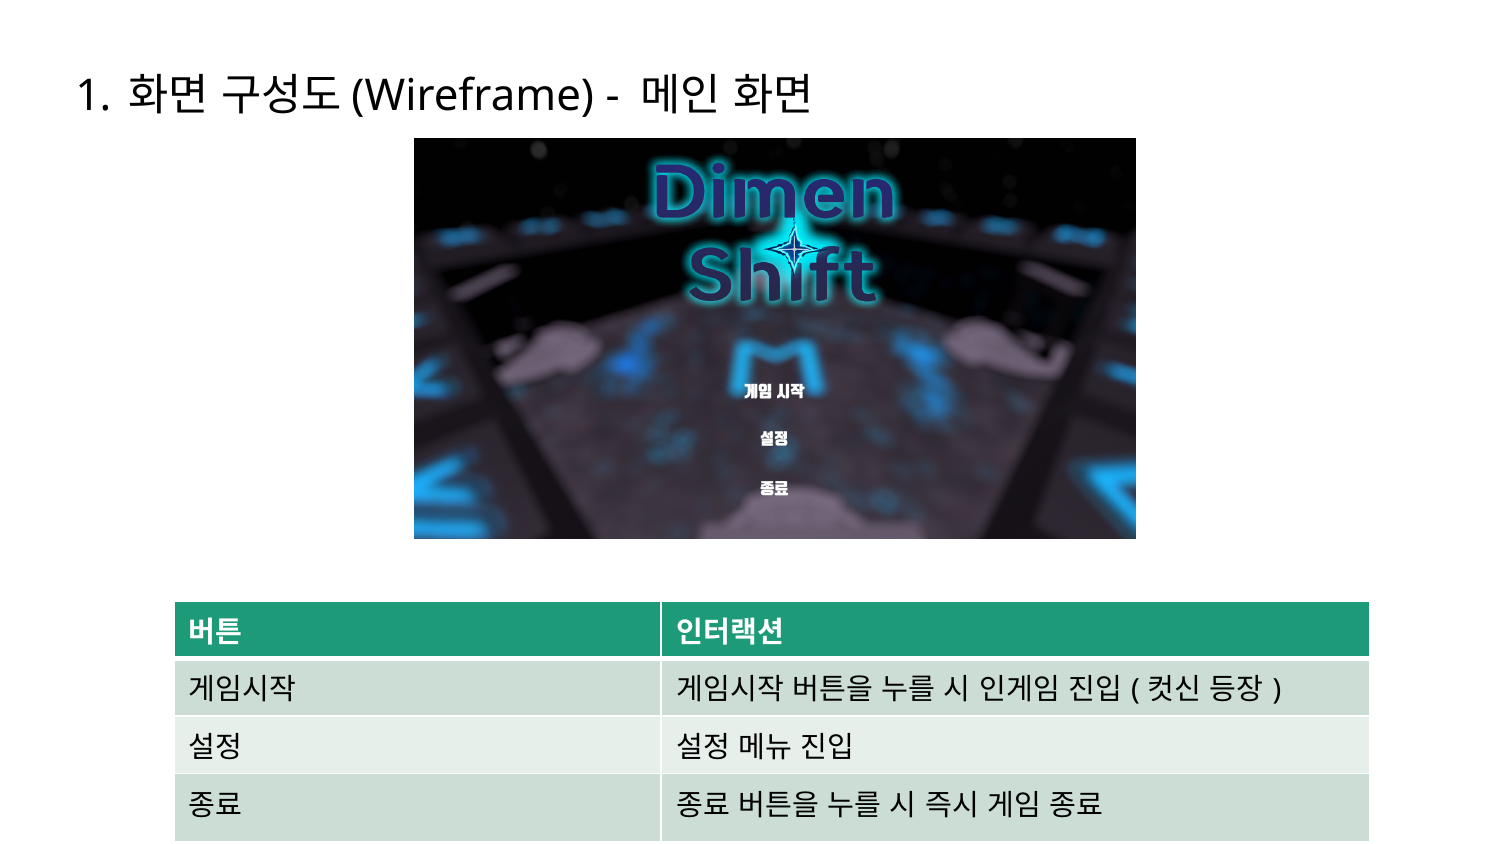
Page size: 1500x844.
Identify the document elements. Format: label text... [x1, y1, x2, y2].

table_cell 설정 [175, 717, 660, 773]
table_header 버튼 [175, 602, 660, 656]
table_cell 종료 버튼을 누를 시 즉시 게임 종료 [662, 774, 1369, 841]
table_cell 종료 [175, 774, 660, 841]
table_cell 설정 메뉴 진입 [662, 717, 1369, 773]
table_cell 게임시작 버튼을 누를 시 인게임 진입(컷신 등장) [662, 661, 1369, 715]
picture [414, 138, 1136, 539]
table_cell 게임시작 [175, 661, 660, 715]
title 화면 구성도(Wireframe) - 메인 화면 [51, 44, 1449, 139]
table_header 인터랙션 [662, 602, 1369, 656]
